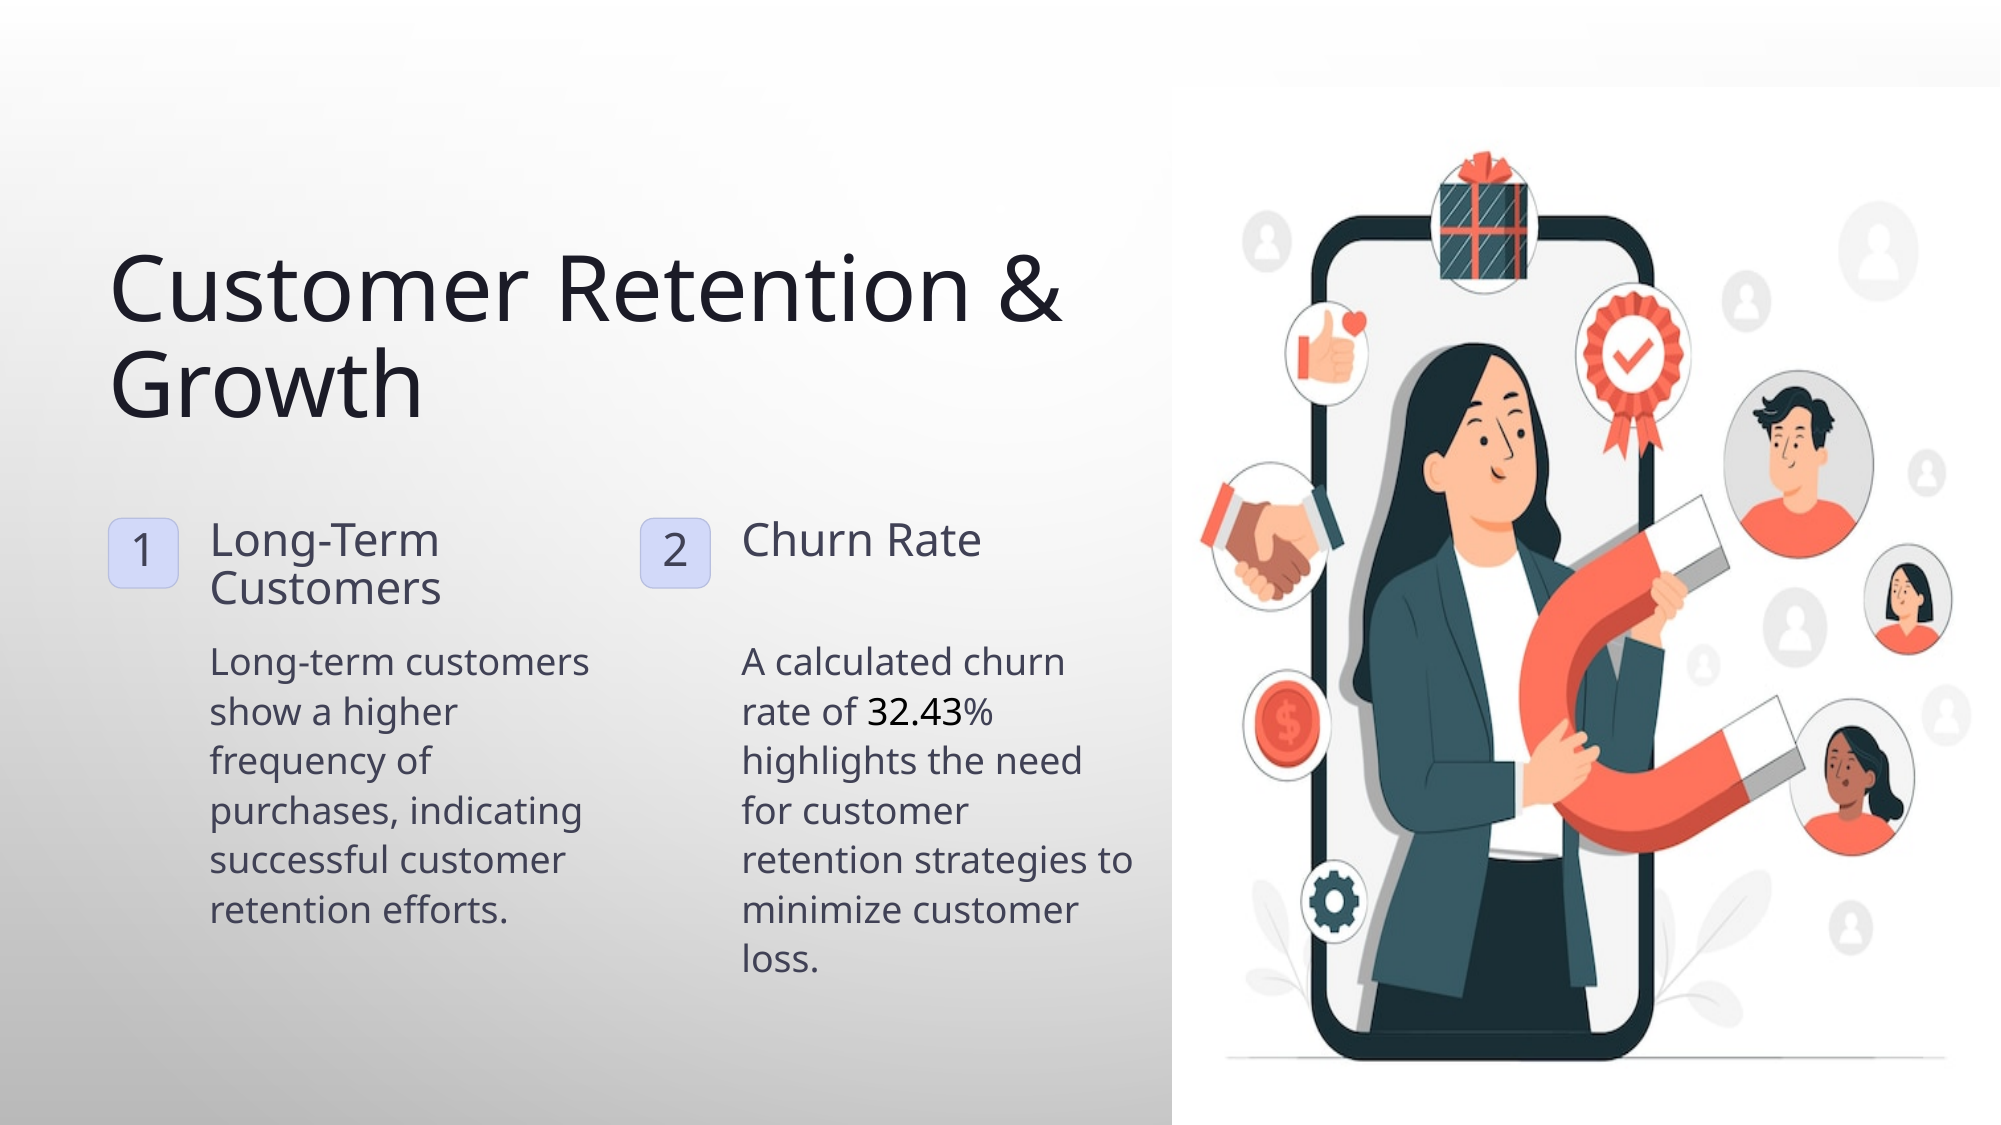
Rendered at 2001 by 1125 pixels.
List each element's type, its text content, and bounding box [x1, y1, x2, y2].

text_box [640, 518, 711, 589]
text_box Customer Retention & Growth [108, 243, 1142, 437]
text_box Long-term customers show a higher frequency of purchases, indicating successful customer retention efforts. [209, 633, 610, 882]
picture [0, 0, 2000, 1125]
text_box Long-Term Customers [209, 518, 610, 616]
text_box 1 [136, 529, 151, 577]
text_box A calculated churn rate of 32.43% highlights the need for customer retention strategies to minimize customer loss. [741, 633, 1142, 882]
text_box [108, 518, 179, 589]
text_box Churn Rate [741, 518, 1129, 567]
text_box 2 [663, 529, 688, 577]
